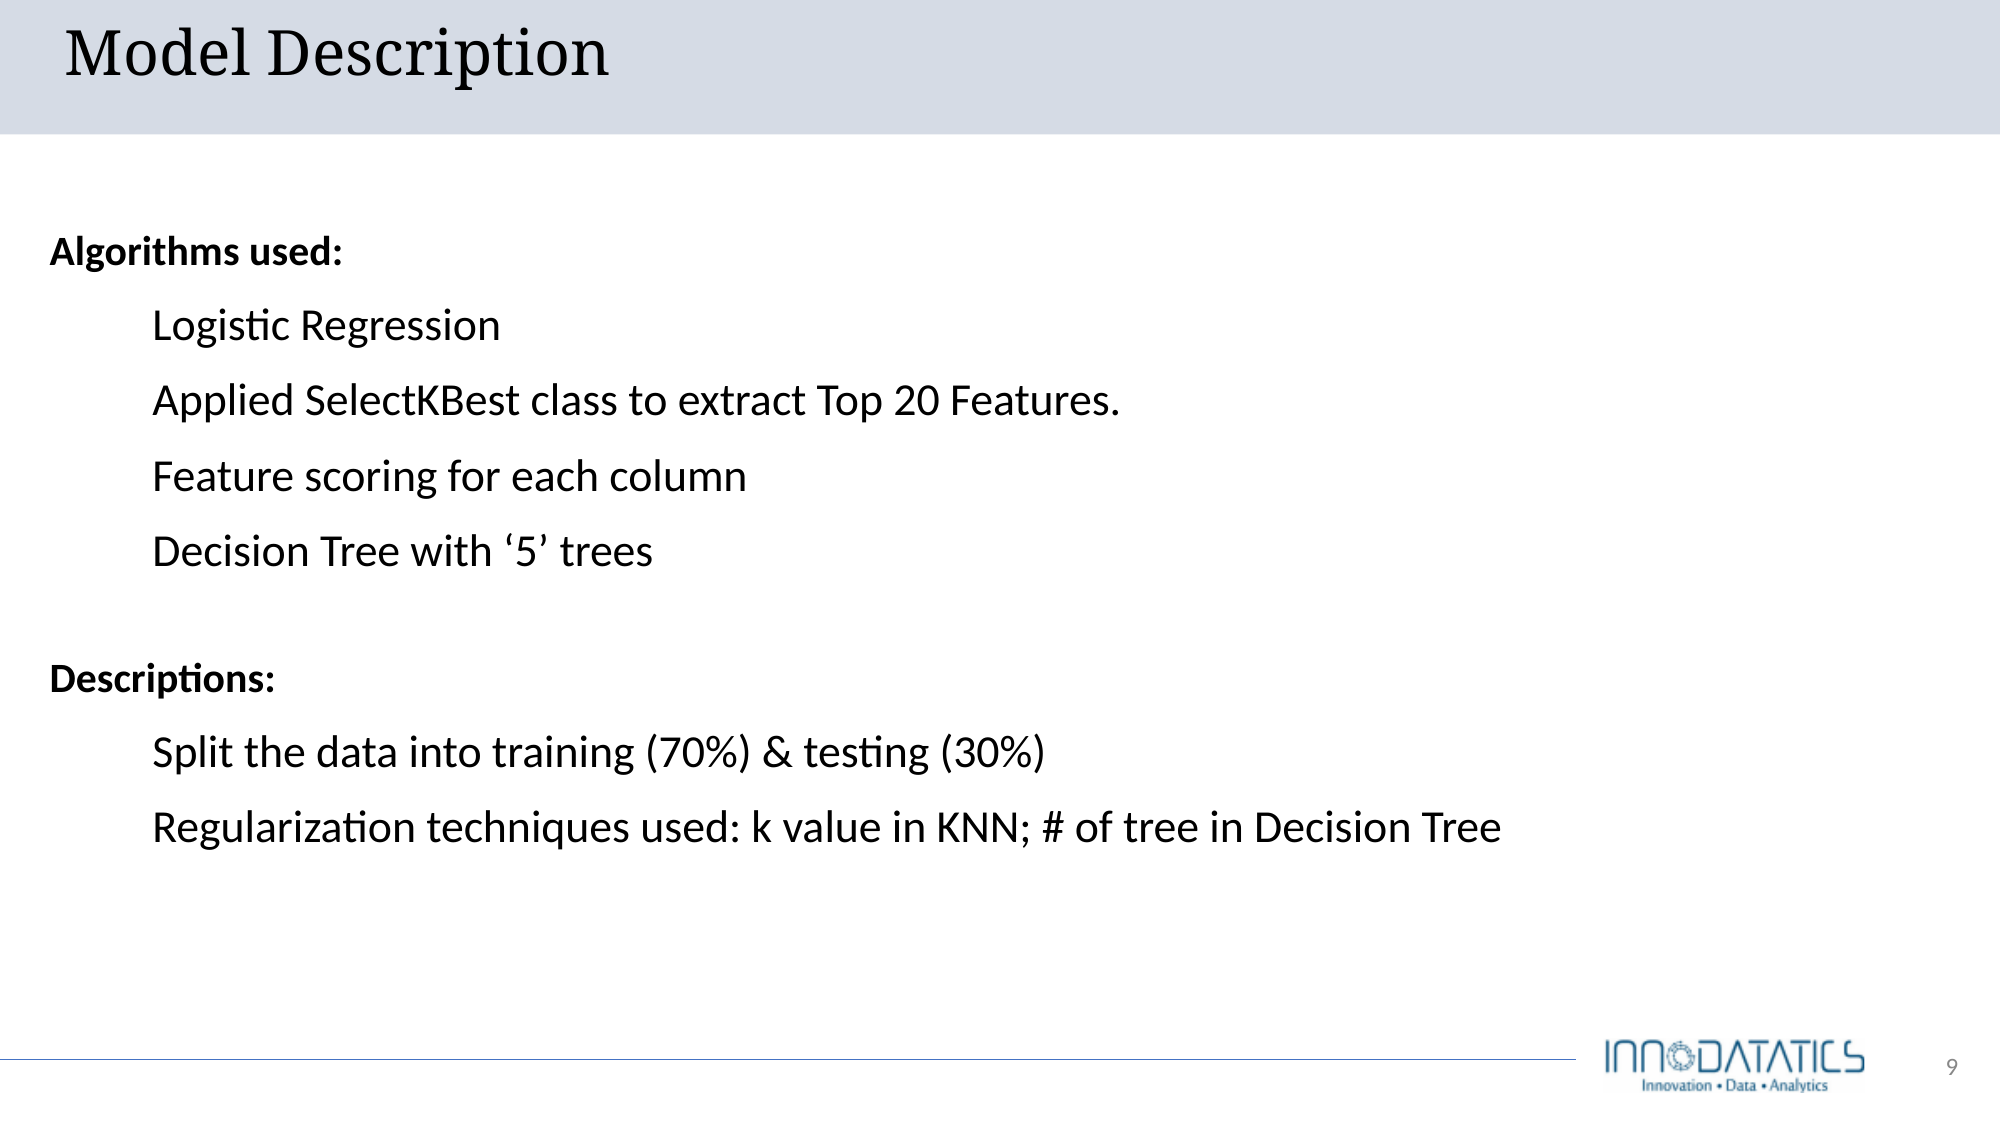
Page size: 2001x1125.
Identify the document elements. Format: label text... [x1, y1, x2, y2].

title Model Description [49, 0, 1763, 157]
text_box Algorithms used: Logistic Regression Applied SelectKBest class to extract Top 20 Features. Feature scoring for each column Decision Tree with ‘5’ trees Descriptions: Split the data into training (70%) & testing (30%) Regularization techniques used: k value in KNN; # of tree in Decision Tree [49, 220, 2000, 1109]
slide_number ‹#› [1909, 1041, 1974, 1090]
